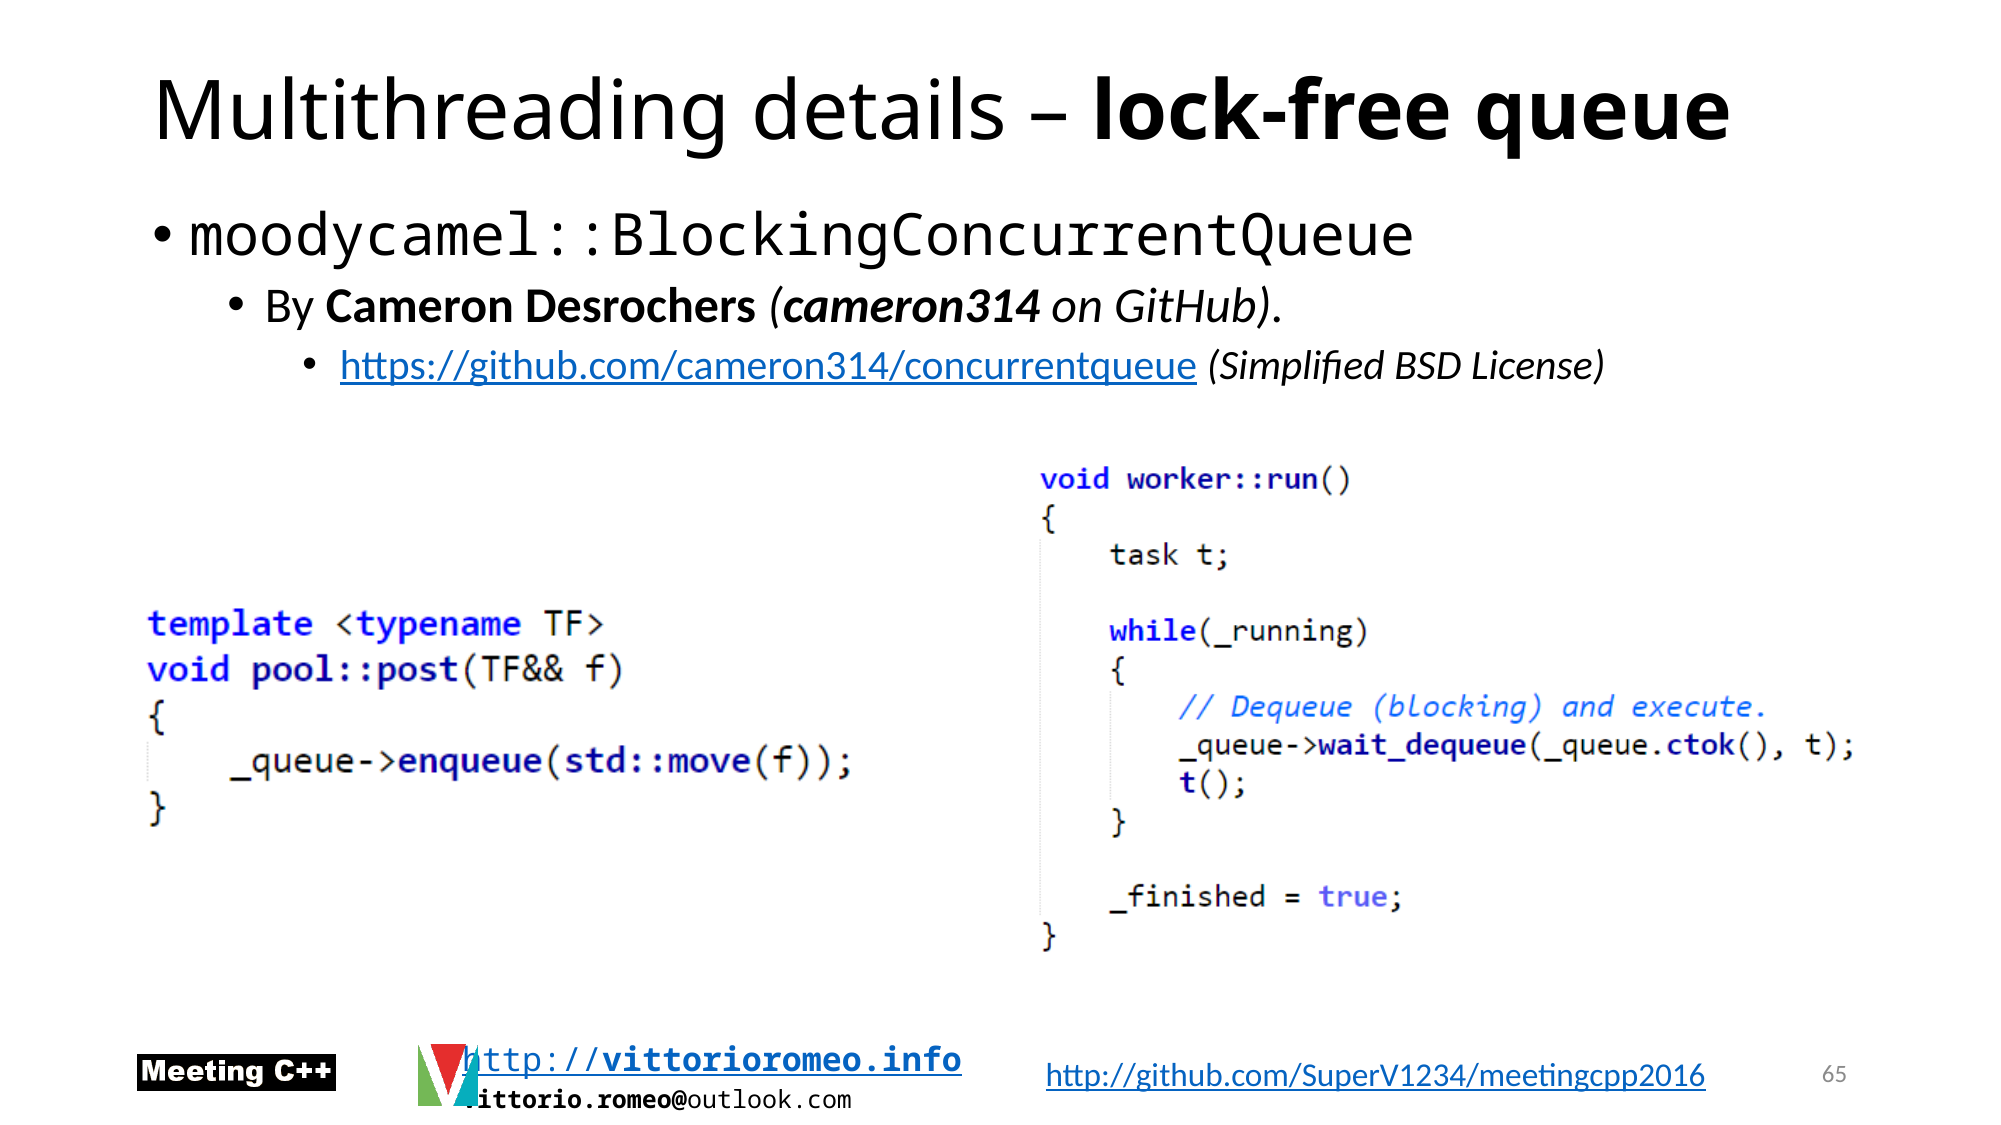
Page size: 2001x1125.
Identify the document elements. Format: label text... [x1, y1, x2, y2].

picture [418, 1044, 478, 1106]
picture [137, 1054, 336, 1091]
slide_number 65 [1793, 1042, 1863, 1103]
picture [137, 597, 870, 859]
list moodycamel::BlockingConcurrentQueue By Cameron Desrochers (cameron314 on GitHub). https://github.com/cameron314/concurrentqueue (Simplified BSD License) [137, 198, 1863, 467]
picture [1034, 451, 1863, 963]
title Multithreading details – lock-free queue [137, 59, 1863, 166]
